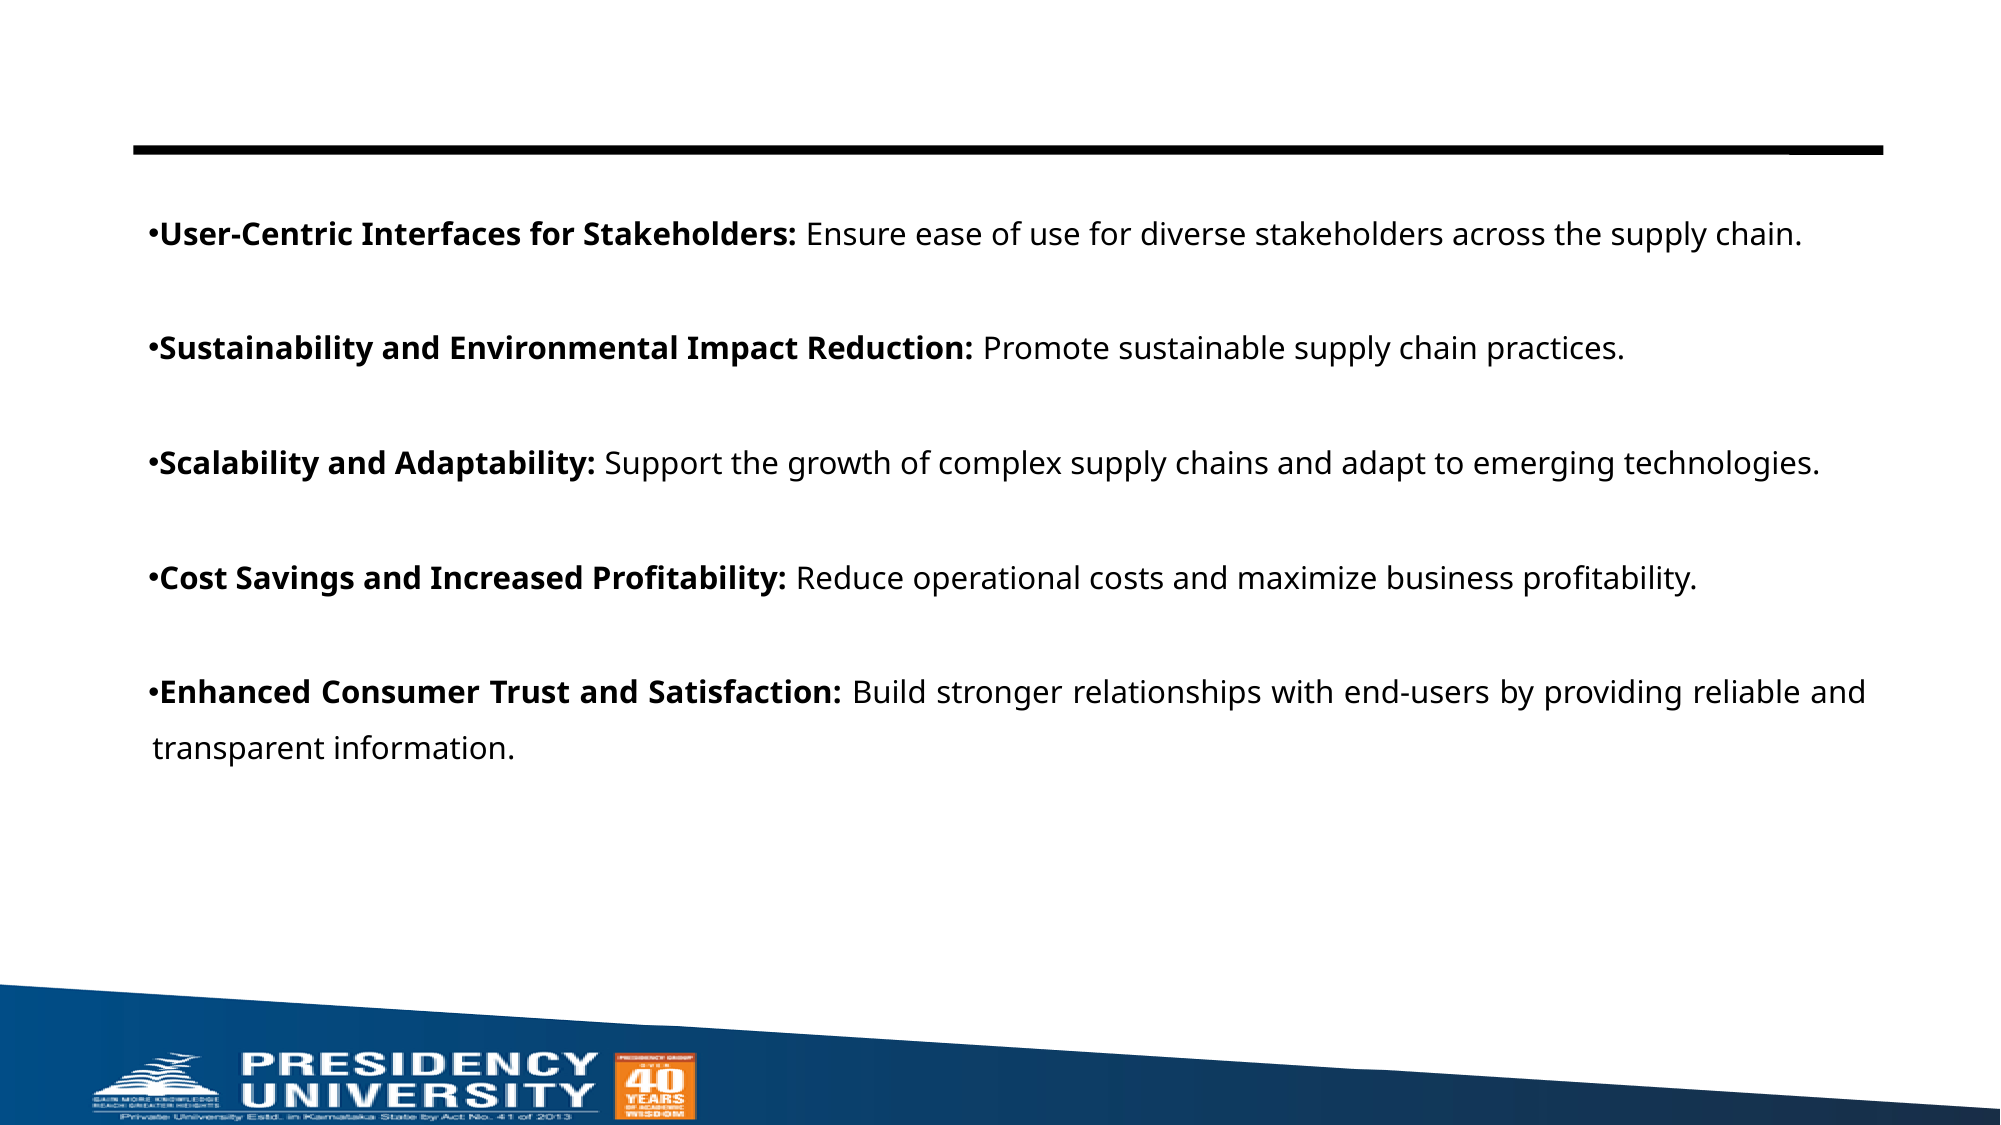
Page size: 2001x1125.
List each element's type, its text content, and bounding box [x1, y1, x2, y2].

list User-Centric Interfaces for Stakeholders: Ensure ease of use for diverse stakeholders across the supply chain. Sustainability and Environmental Impact Reduction: Promote sustainable supply chain practices. Scalability and Adaptability: Support the growth of complex supply chains and adapt to emerging technologies. Cost Savings and Increased Profitability: Reduce operational costs and maximize business profitability. Enhanced Consumer Trust and Satisfaction: Build stronger relationships with end-users by providing reliable and transparent information. [133, 187, 1884, 1000]
picture [0, 982, 2000, 1125]
